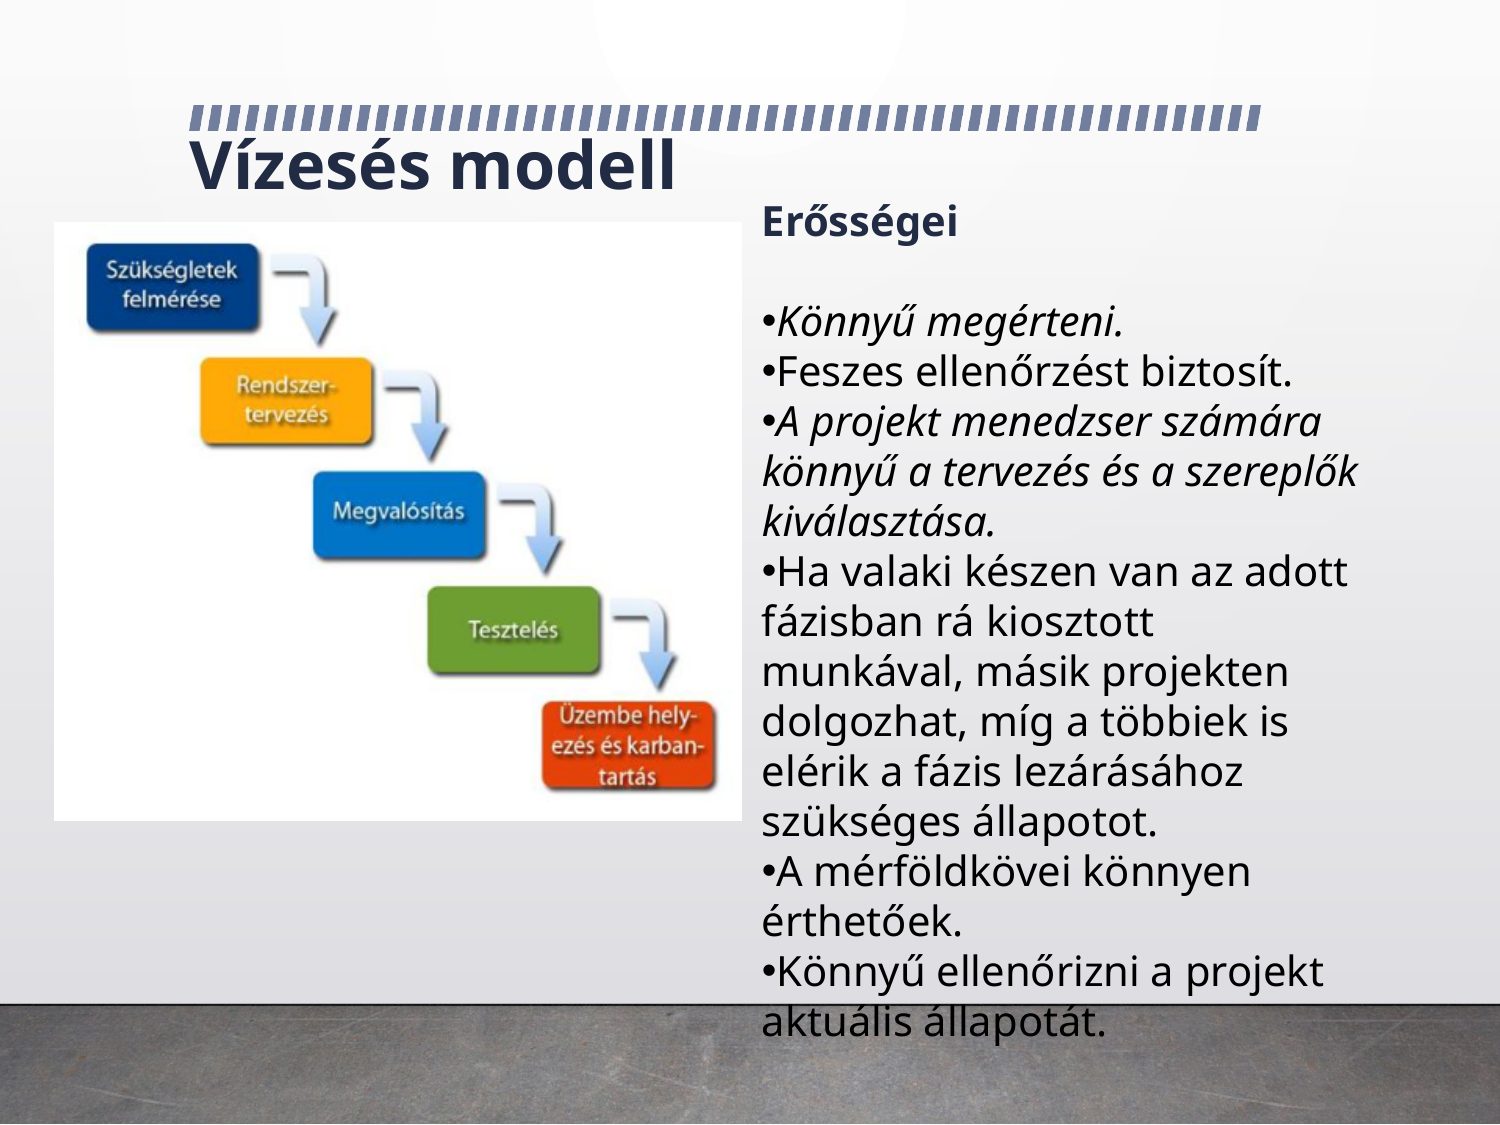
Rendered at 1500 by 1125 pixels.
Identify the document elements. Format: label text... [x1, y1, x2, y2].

picture [0, 1004, 1500, 1124]
picture [54, 222, 743, 822]
text_box Erősségei Könnyű megérteni. Feszes ellenőrzést biztosít. A projekt menedzser számára könnyű a tervezés és a szereplők kiválasztása. Ha valaki készen van az adott fázisban rá kiosztott munkával, másik projekten dolgozhat, míg a többiek is elérik a fázis lezárásához szükséges állapotot. A mérföldkövei könnyen érthetőek. Könnyű ellenőrizni a projekt aktuális állapotát. [747, 187, 1383, 1053]
title Vízesés modell [174, 125, 914, 286]
